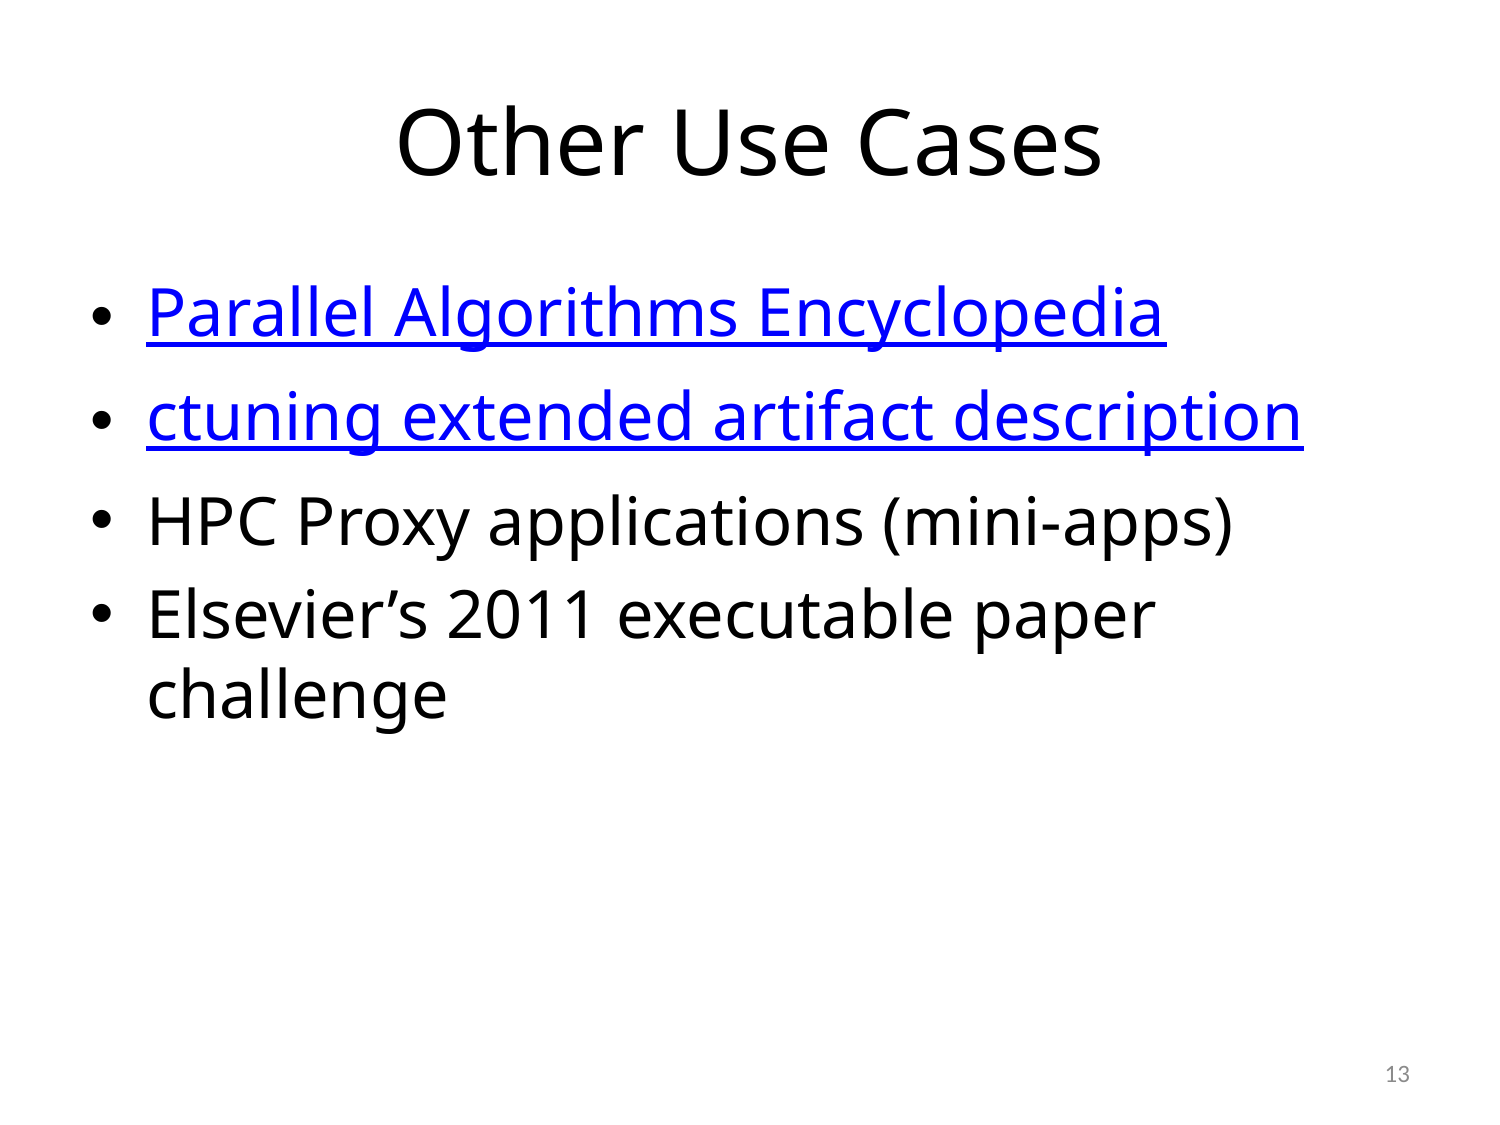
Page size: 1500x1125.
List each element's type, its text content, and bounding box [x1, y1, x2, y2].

slide_number 13 [1074, 1042, 1425, 1103]
list Parallel Algorithms Encyclopedia ctuning extended artifact description HPC Proxy applications (mini-apps) Elsevier’s 2011 executable paper challenge [75, 262, 1425, 1005]
title Other Use Cases [75, 45, 1425, 233]
